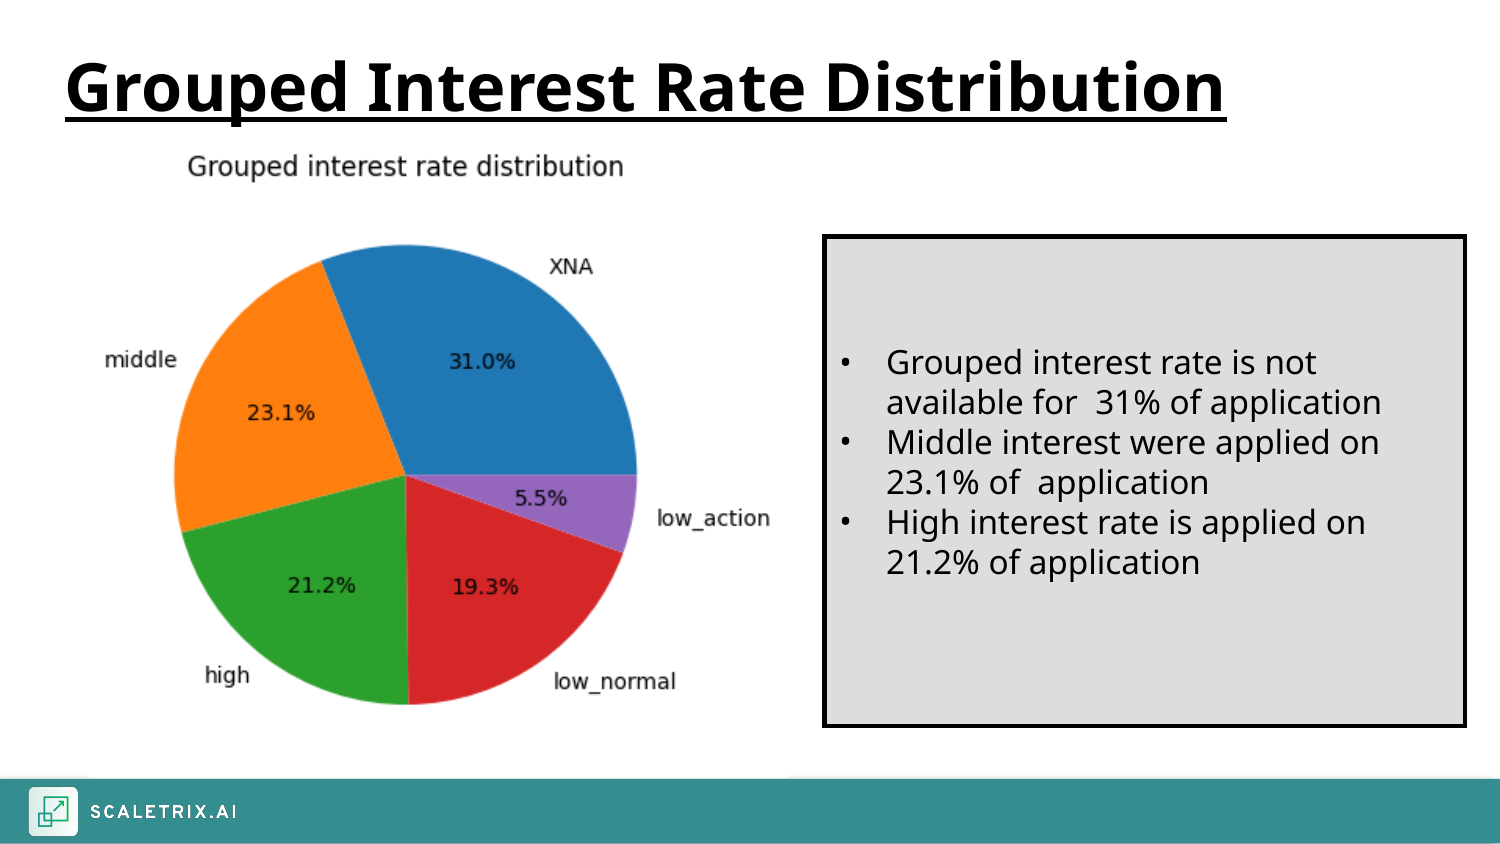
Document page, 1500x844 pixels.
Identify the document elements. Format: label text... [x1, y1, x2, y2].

title Grouped Interest Rate Distribution [49, 0, 1485, 140]
picture [0, 783, 266, 844]
picture [89, 139, 787, 778]
list Grouped interest rate is not available for 31% of application Middle interest were applied on 23.1% of application High interest rate is applied on 21.2% of application [824, 236, 1466, 726]
